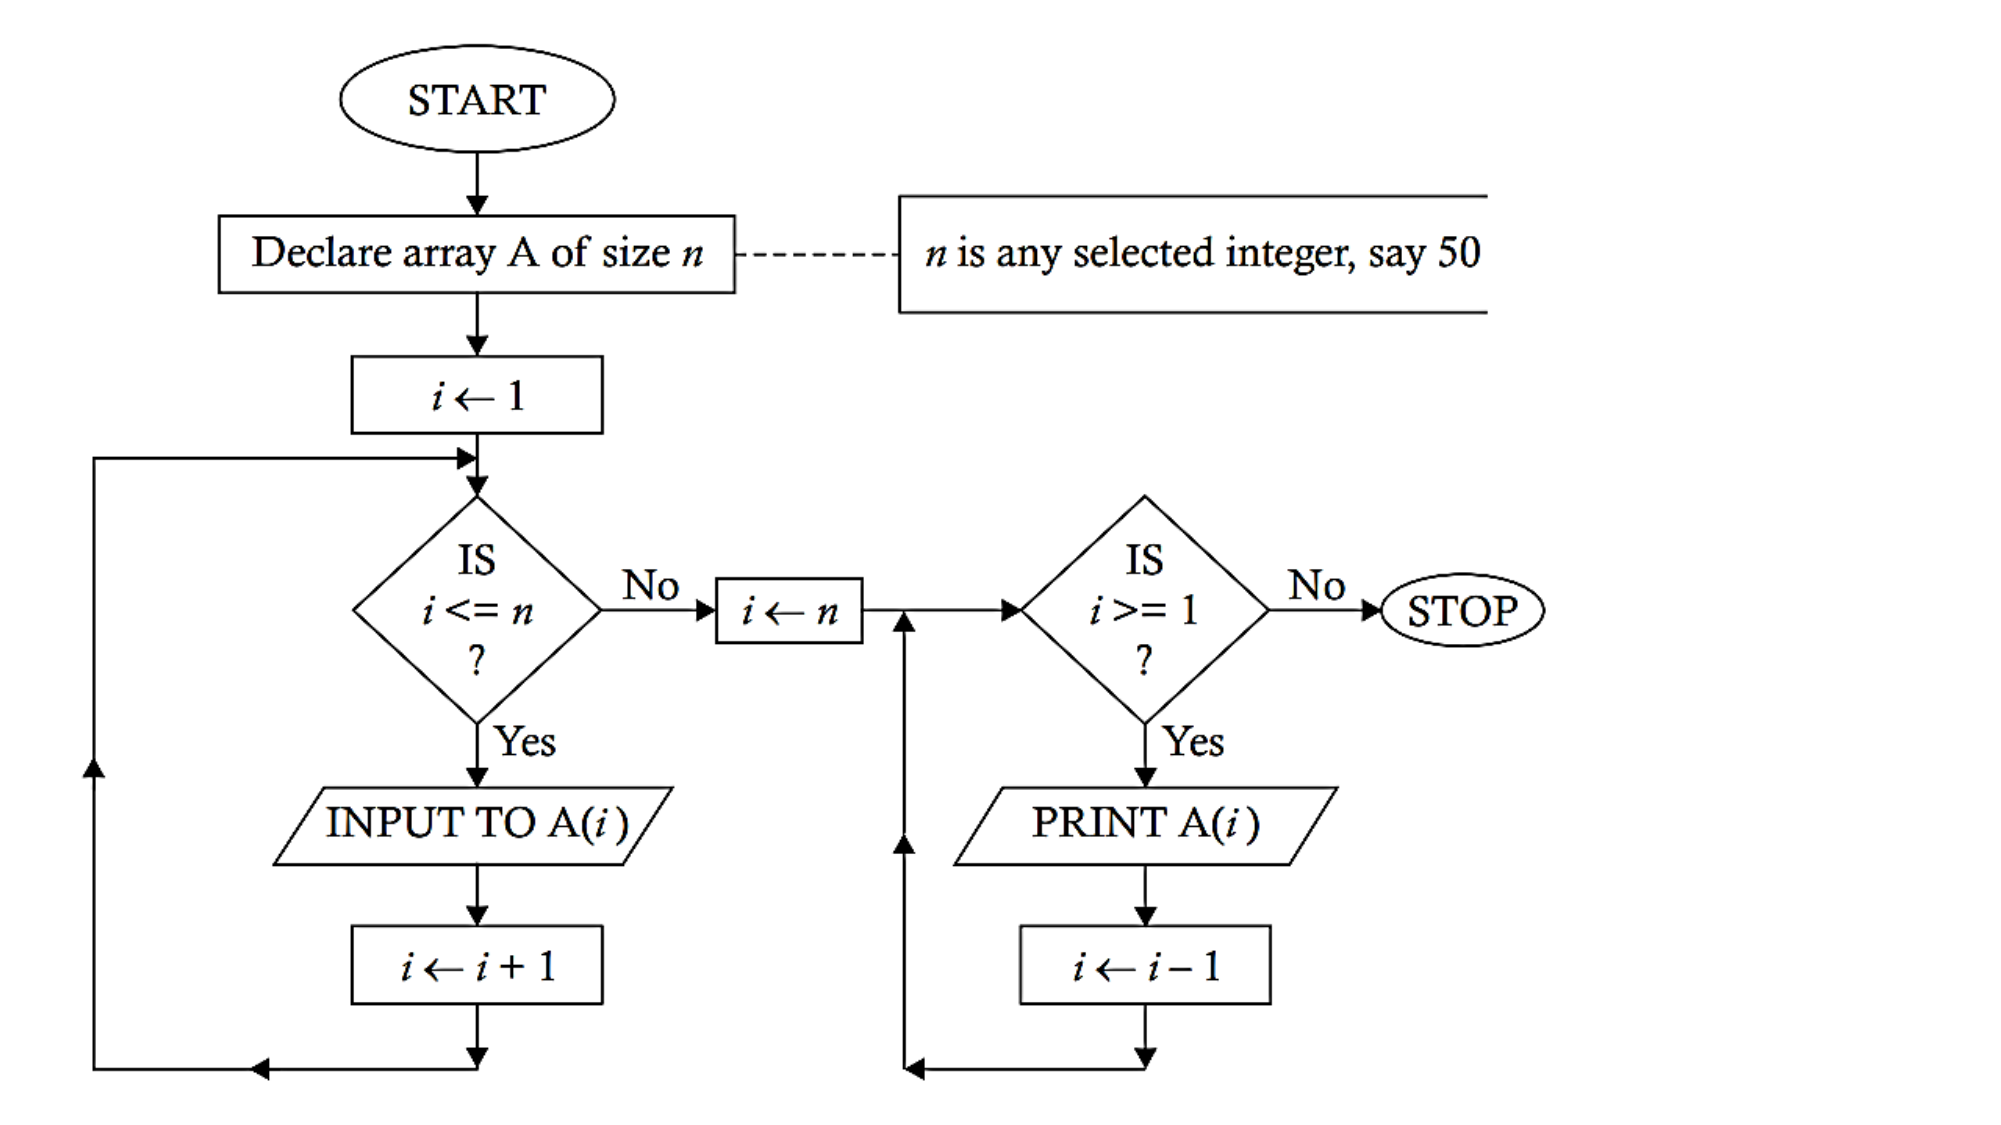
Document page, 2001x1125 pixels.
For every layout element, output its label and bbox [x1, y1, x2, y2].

picture [24, 24, 1585, 1101]
